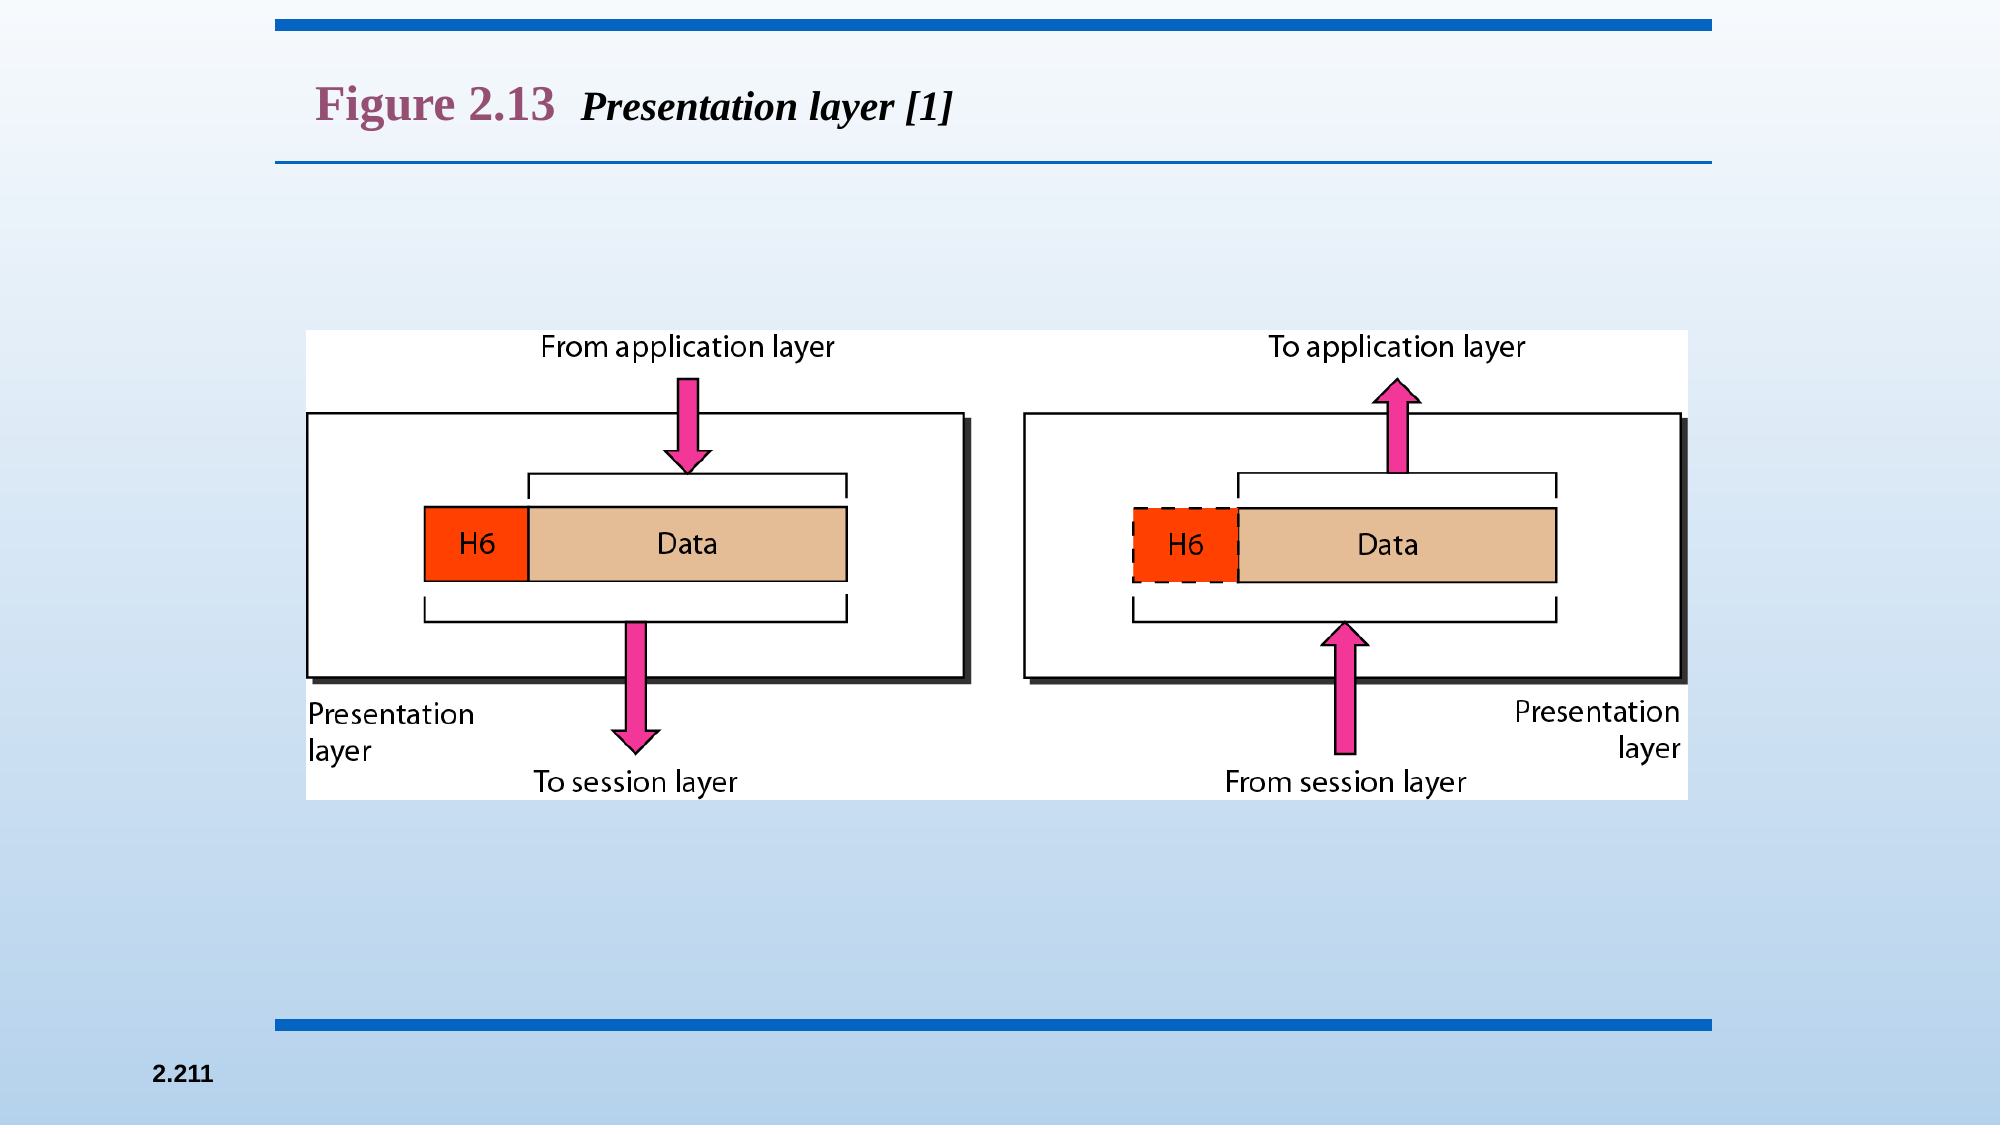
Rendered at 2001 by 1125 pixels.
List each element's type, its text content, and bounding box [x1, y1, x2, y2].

picture [306, 330, 1688, 801]
slide_number 2.211 [137, 1042, 588, 1103]
text_box Figure 2.13 Presentation layer [1] [299, 62, 1095, 138]
